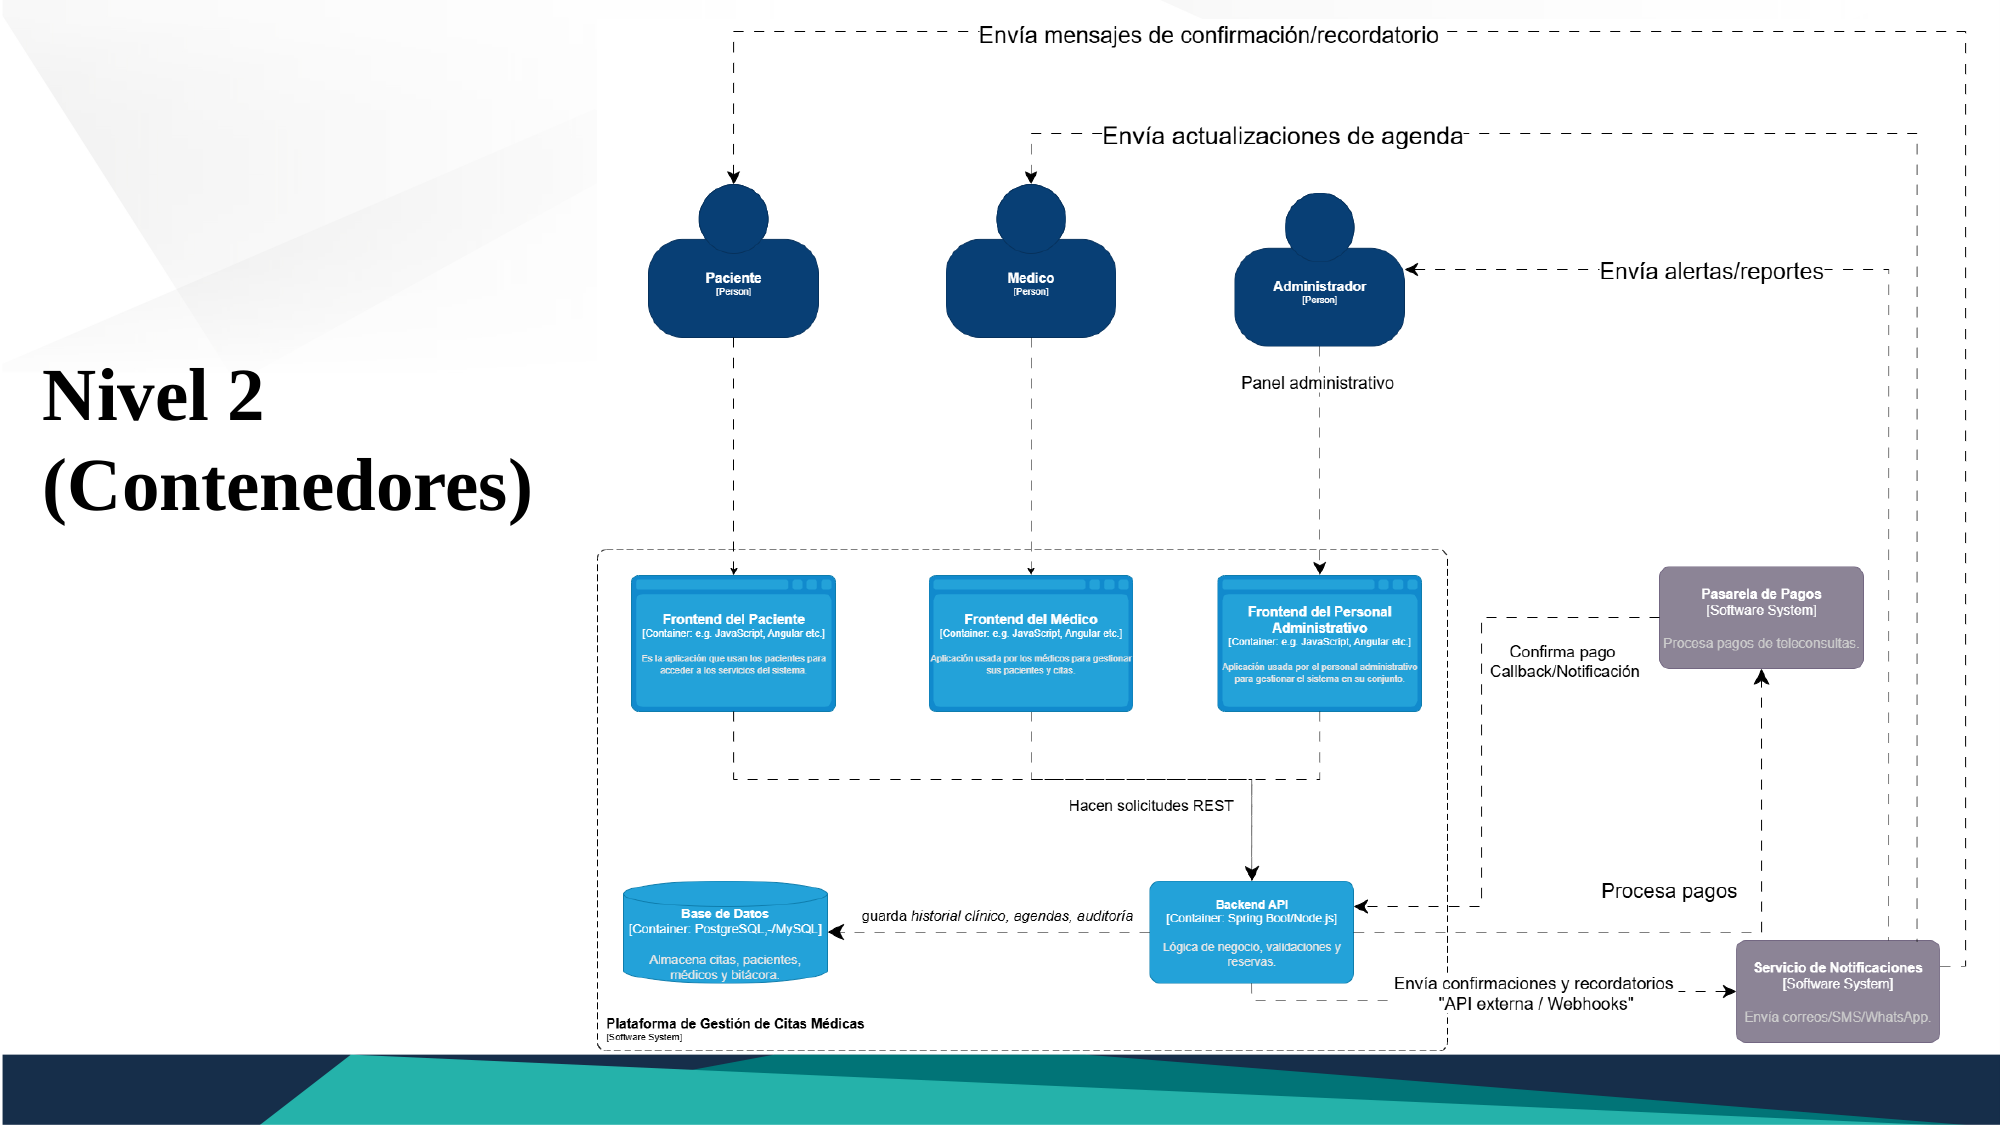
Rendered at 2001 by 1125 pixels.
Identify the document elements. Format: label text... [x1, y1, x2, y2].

picture [0, 0, 2000, 1125]
text_box Nivel 2 (Contenedores) [28, 337, 591, 533]
